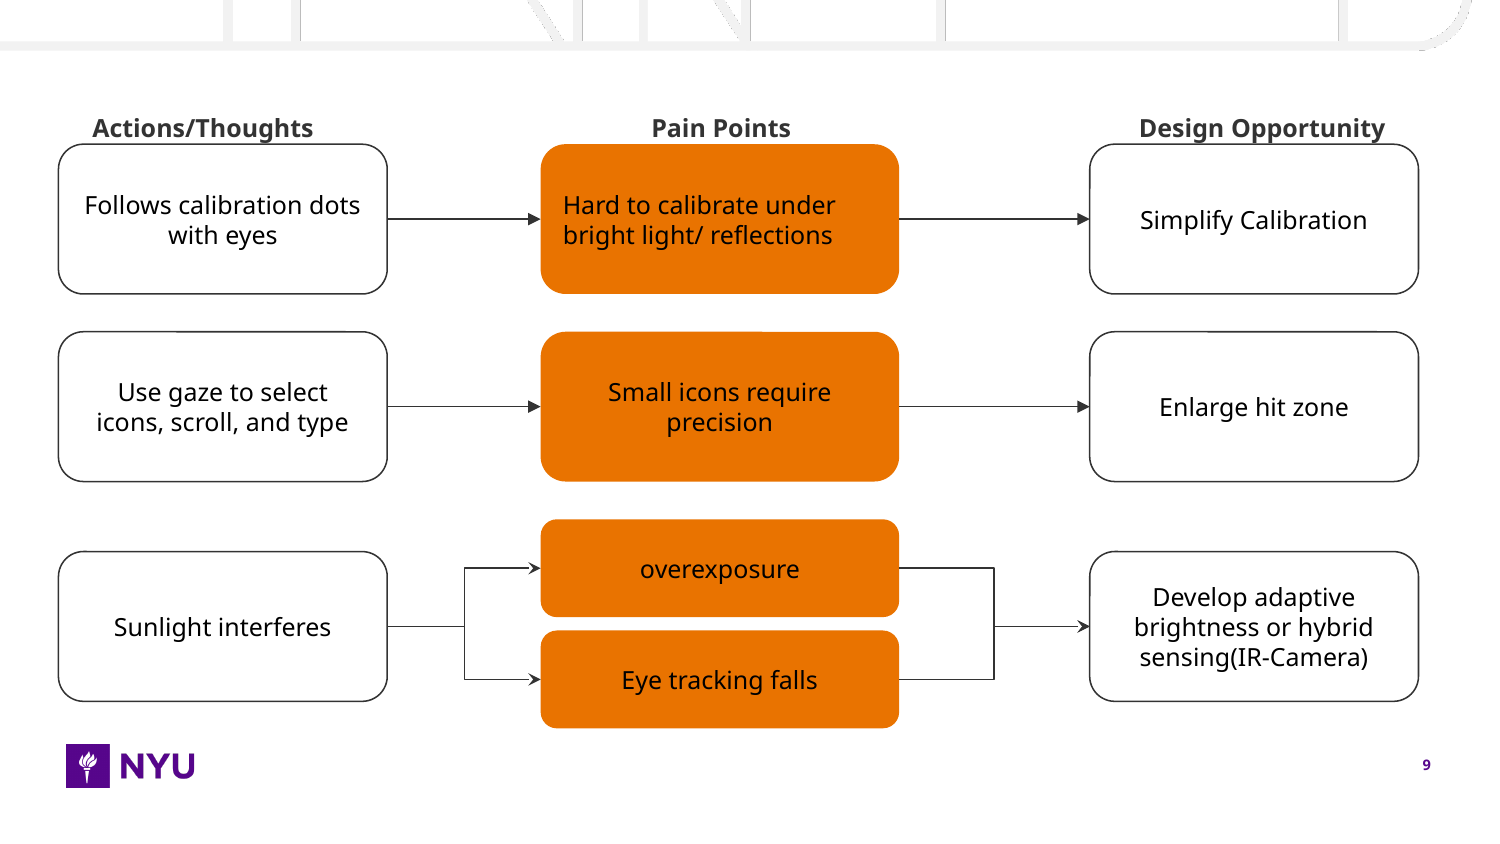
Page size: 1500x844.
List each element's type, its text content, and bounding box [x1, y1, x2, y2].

text_box Simplify Calibration [1089, 144, 1419, 294]
text_box Enlarge hit zone [1089, 331, 1419, 482]
picture [66, 758, 195, 788]
text_box Hard to calibrate under bright light/ reflections [540, 144, 900, 294]
text_box Small icons require precision [540, 331, 900, 482]
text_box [898, 626, 1090, 680]
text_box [386, 567, 541, 626]
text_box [386, 626, 541, 680]
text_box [898, 567, 1090, 625]
text_box Use gaze to select icons, scroll, and type [58, 331, 388, 482]
list Actions/Thoughts [77, 78, 373, 146]
title User Flow [58, 704, 1442, 758]
text_box Eye tracking falls [540, 630, 900, 704]
text_box overexposure [540, 519, 900, 618]
text_box Sunlight interferes [58, 551, 386, 702]
text_box Develop adaptive brightness or hybrid sensing(IR-Camera) [1091, 551, 1419, 702]
text_box Follows calibration dots with eyes [58, 144, 388, 294]
list Pain Points [636, 78, 823, 144]
list Design Opportunity [1123, 78, 1419, 162]
picture [0, 0, 1496, 51]
